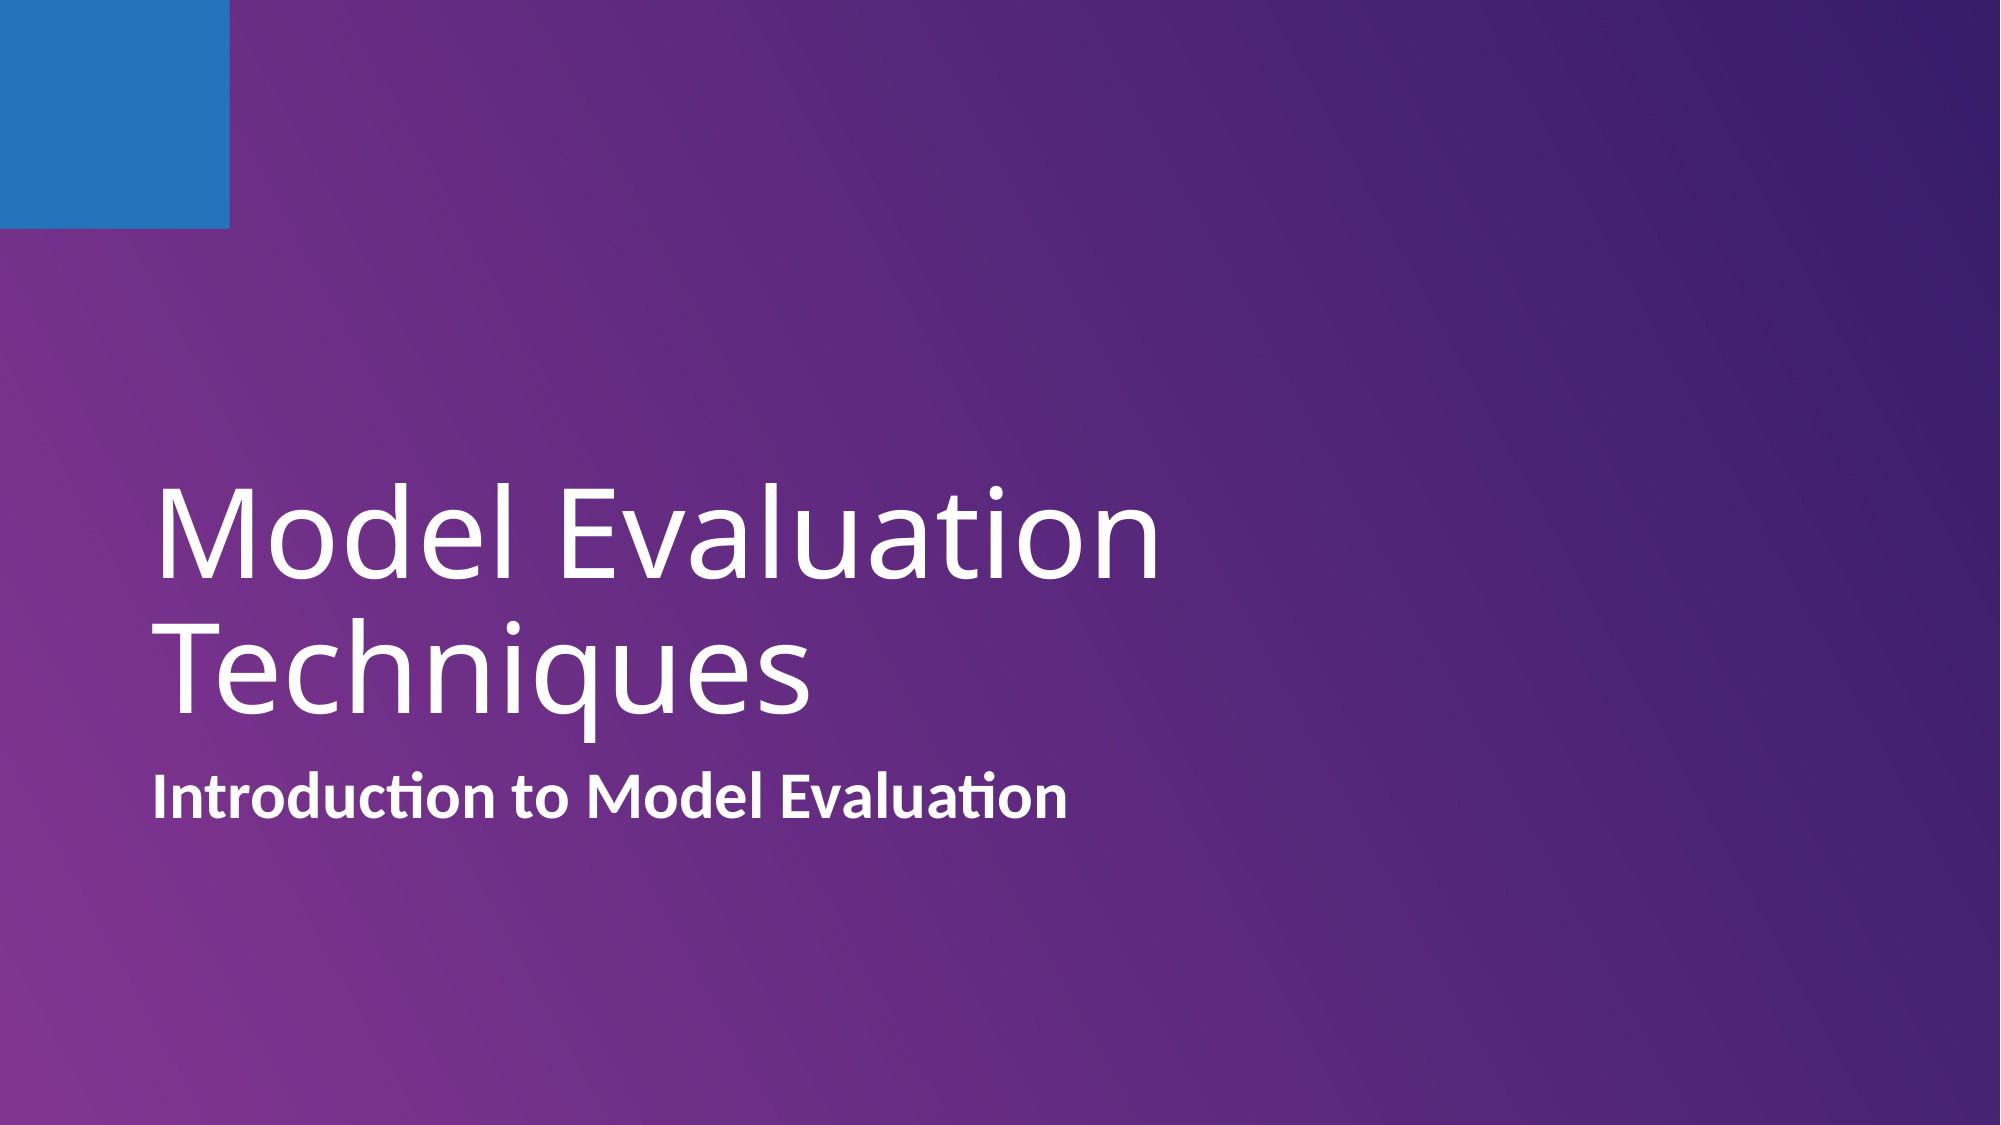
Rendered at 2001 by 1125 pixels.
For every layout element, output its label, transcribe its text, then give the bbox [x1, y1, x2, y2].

list Introduction to Model Evaluation [136, 752, 1862, 999]
title Model Evaluation Techniques [136, 280, 1862, 749]
picture [0, 0, 2000, 1125]
